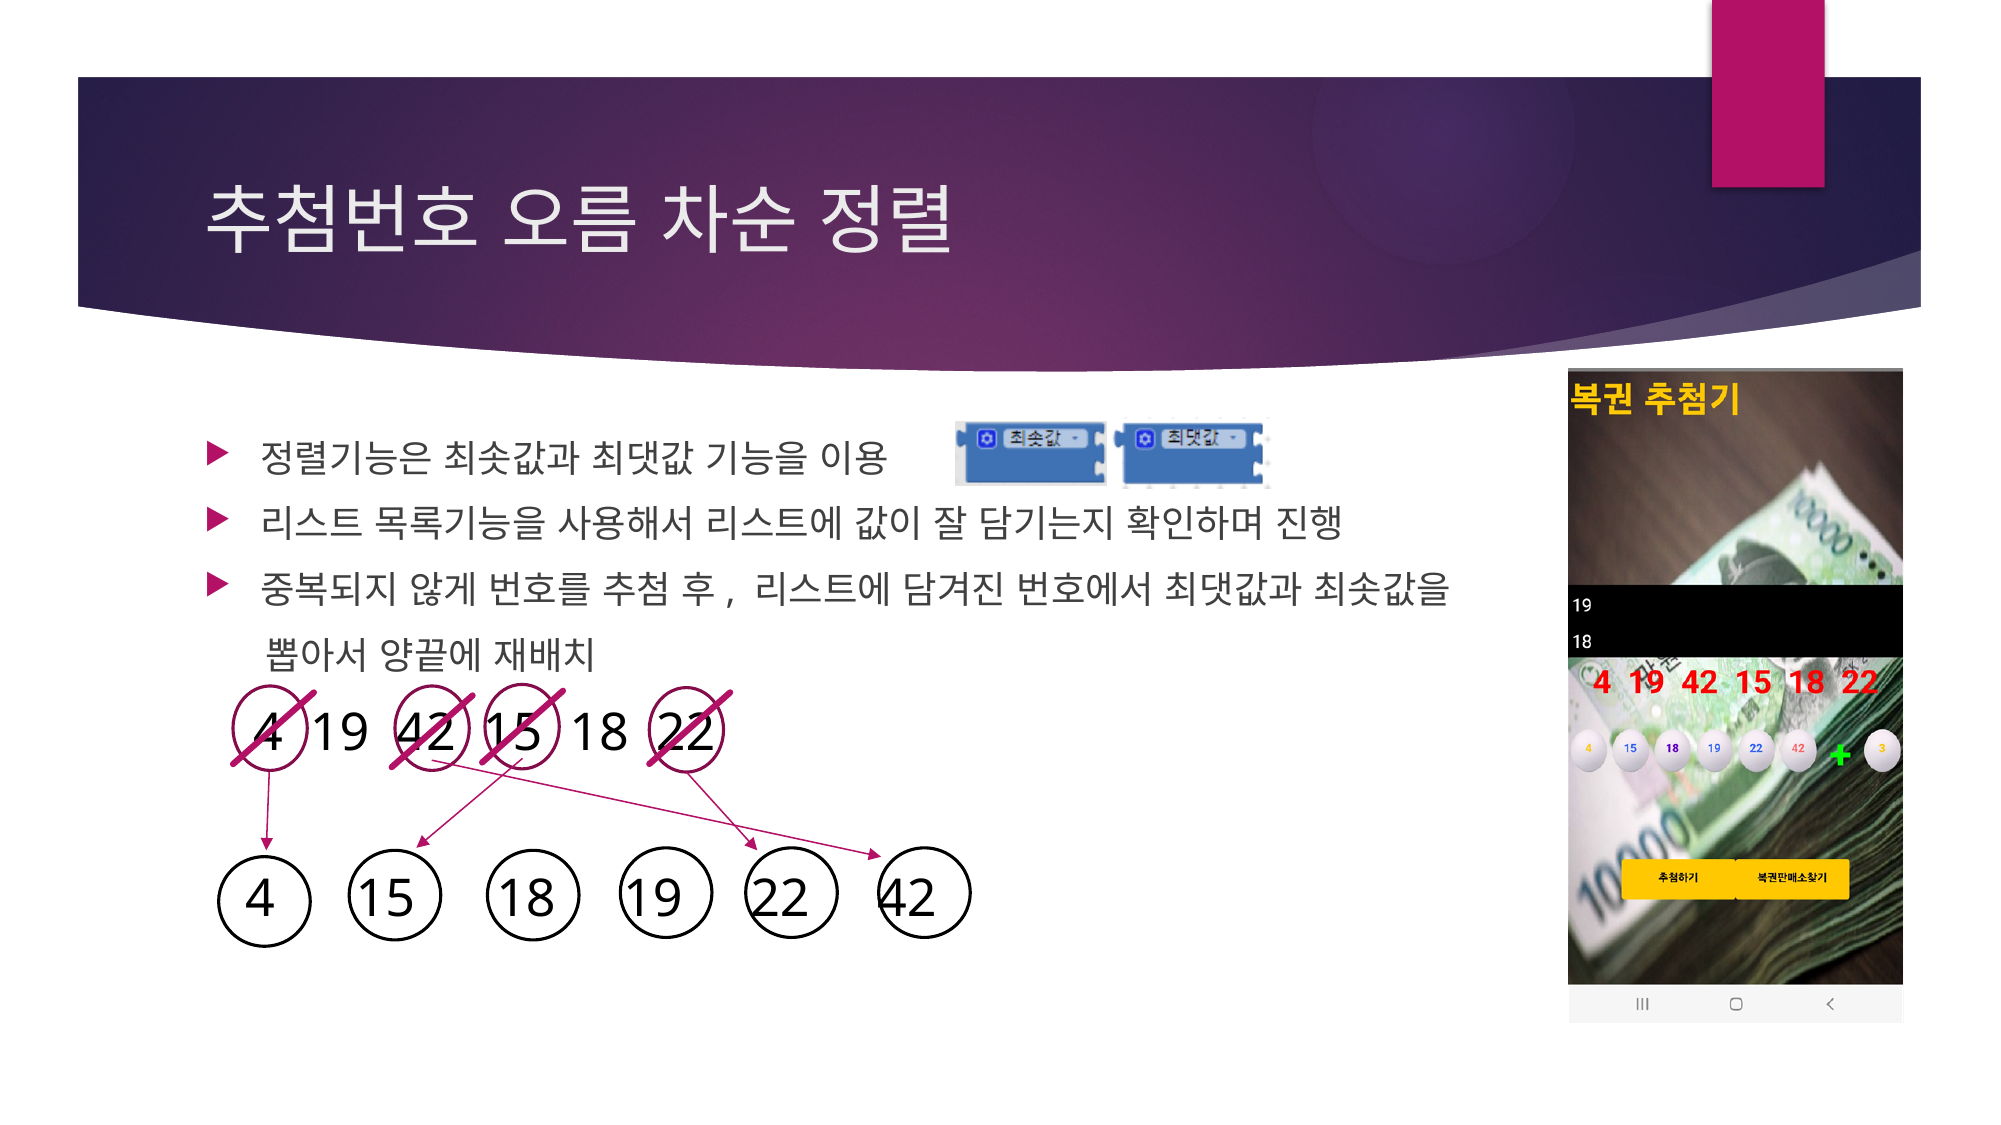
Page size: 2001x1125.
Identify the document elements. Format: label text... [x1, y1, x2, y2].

text_box [217, 855, 312, 948]
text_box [266, 773, 270, 851]
text_box [503, 682, 541, 688]
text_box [481, 690, 564, 763]
text_box [409, 684, 456, 693]
text_box [251, 684, 290, 690]
text_box [347, 848, 443, 942]
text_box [416, 768, 523, 849]
picture [1568, 368, 1904, 1028]
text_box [755, 770, 882, 857]
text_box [686, 771, 758, 851]
picture [955, 417, 1274, 489]
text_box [232, 692, 315, 765]
text_box [670, 686, 703, 690]
text_box [877, 846, 972, 940]
text_box [618, 866, 714, 940]
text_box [649, 692, 731, 765]
text_box [485, 866, 581, 942]
text_box [744, 866, 839, 940]
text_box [391, 695, 473, 768]
list 정렬기능은 최솟값과 최댓값 기능을 이용 리스트 목록기능을 사용해서 리스트에 값이 잘 담기는지 확인하며 진행 중복되지 않게 번호를 추첨 후, 리스트에 담겨진 번호에서 최댓값과 최솟값을 뽑아서 양끝에 재배치 4 19 42 15 18 22 4 15 18 19 22 42 [189, 427, 1562, 988]
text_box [431, 770, 683, 857]
title 추첨번호 오름 차순 정렬 [189, 159, 1627, 276]
